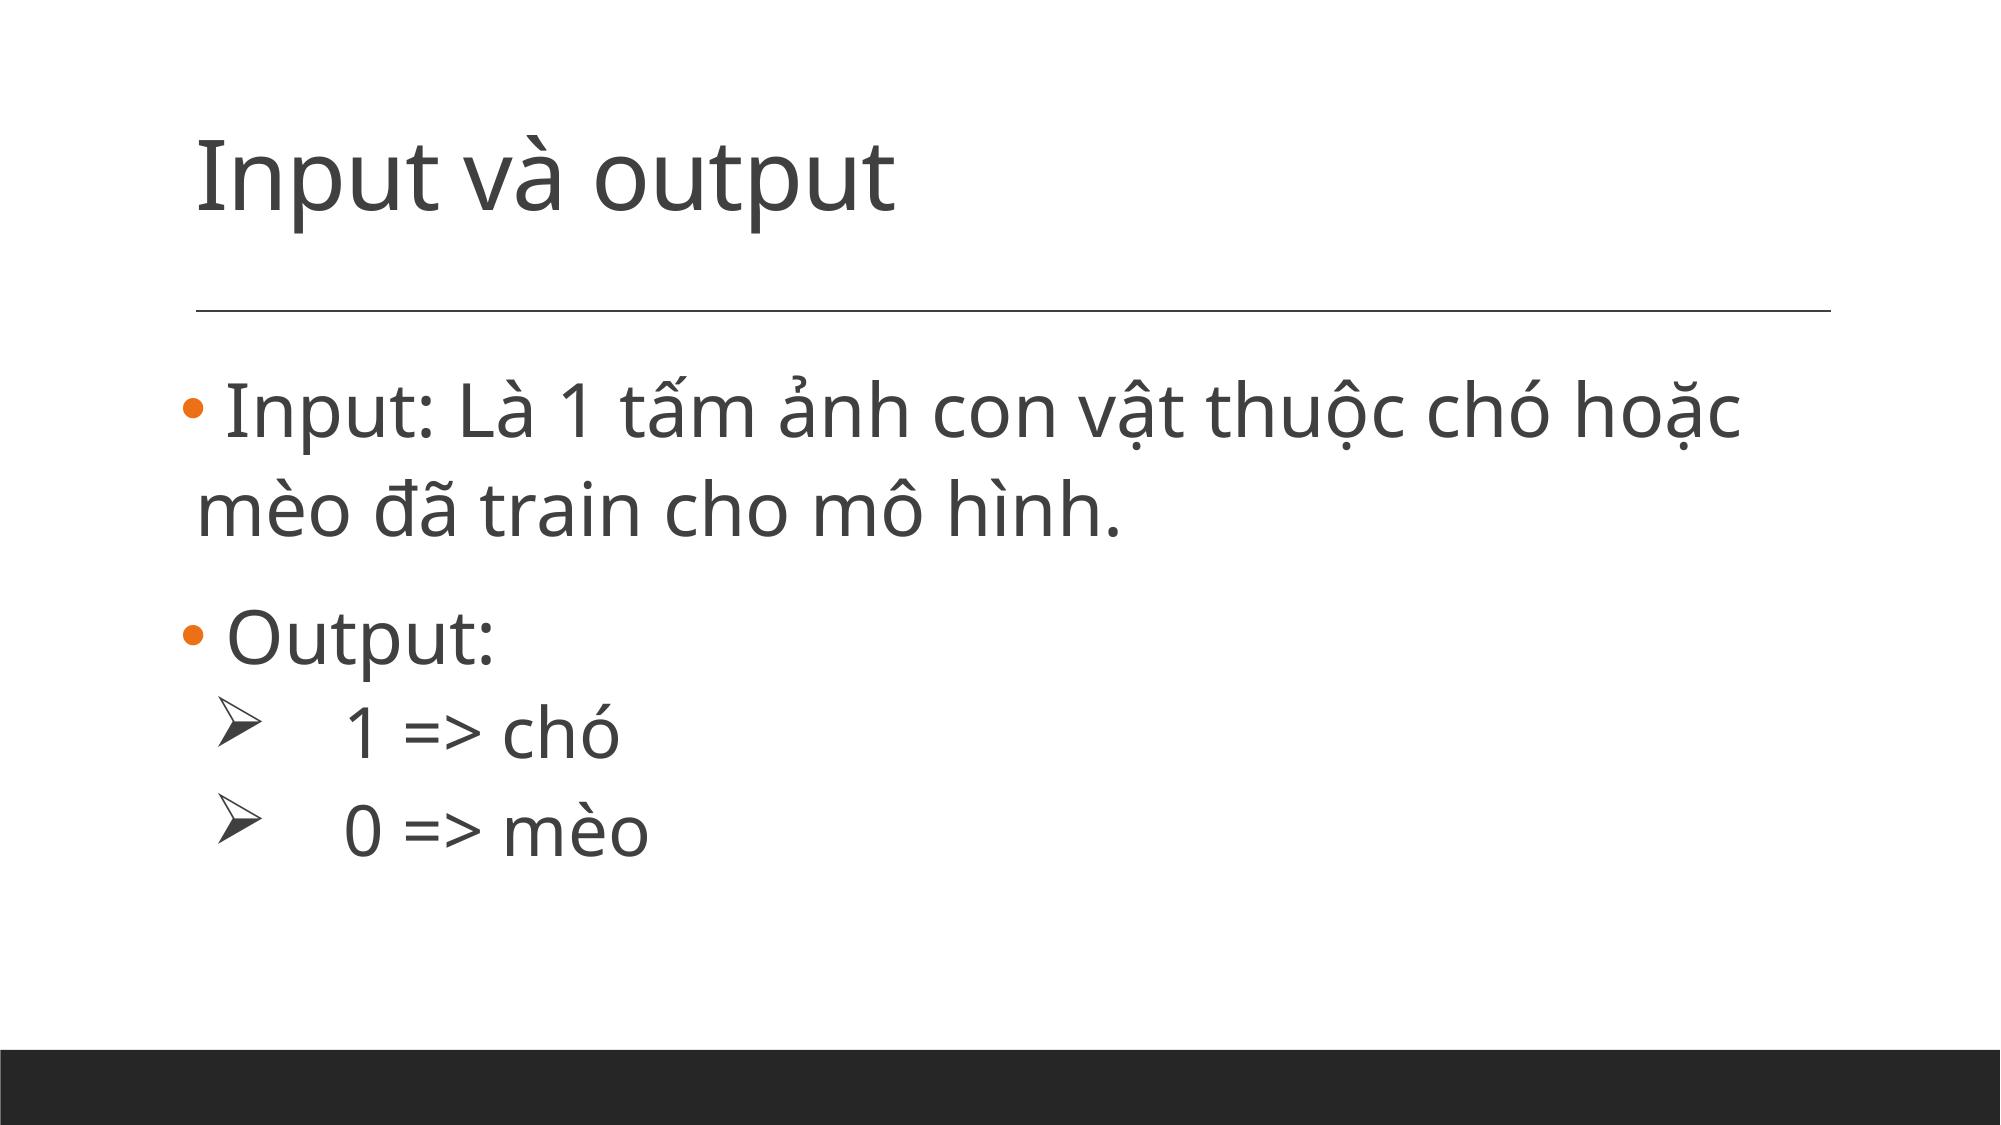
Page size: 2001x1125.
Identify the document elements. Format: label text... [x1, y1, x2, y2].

title Input và output [180, 118, 1830, 345]
list Input: Là 1 tấm ảnh con vật thuộc chó hoặc mèo đã train cho mô hình. Output: 1 => chó 0 => mèo [180, 345, 1830, 963]
